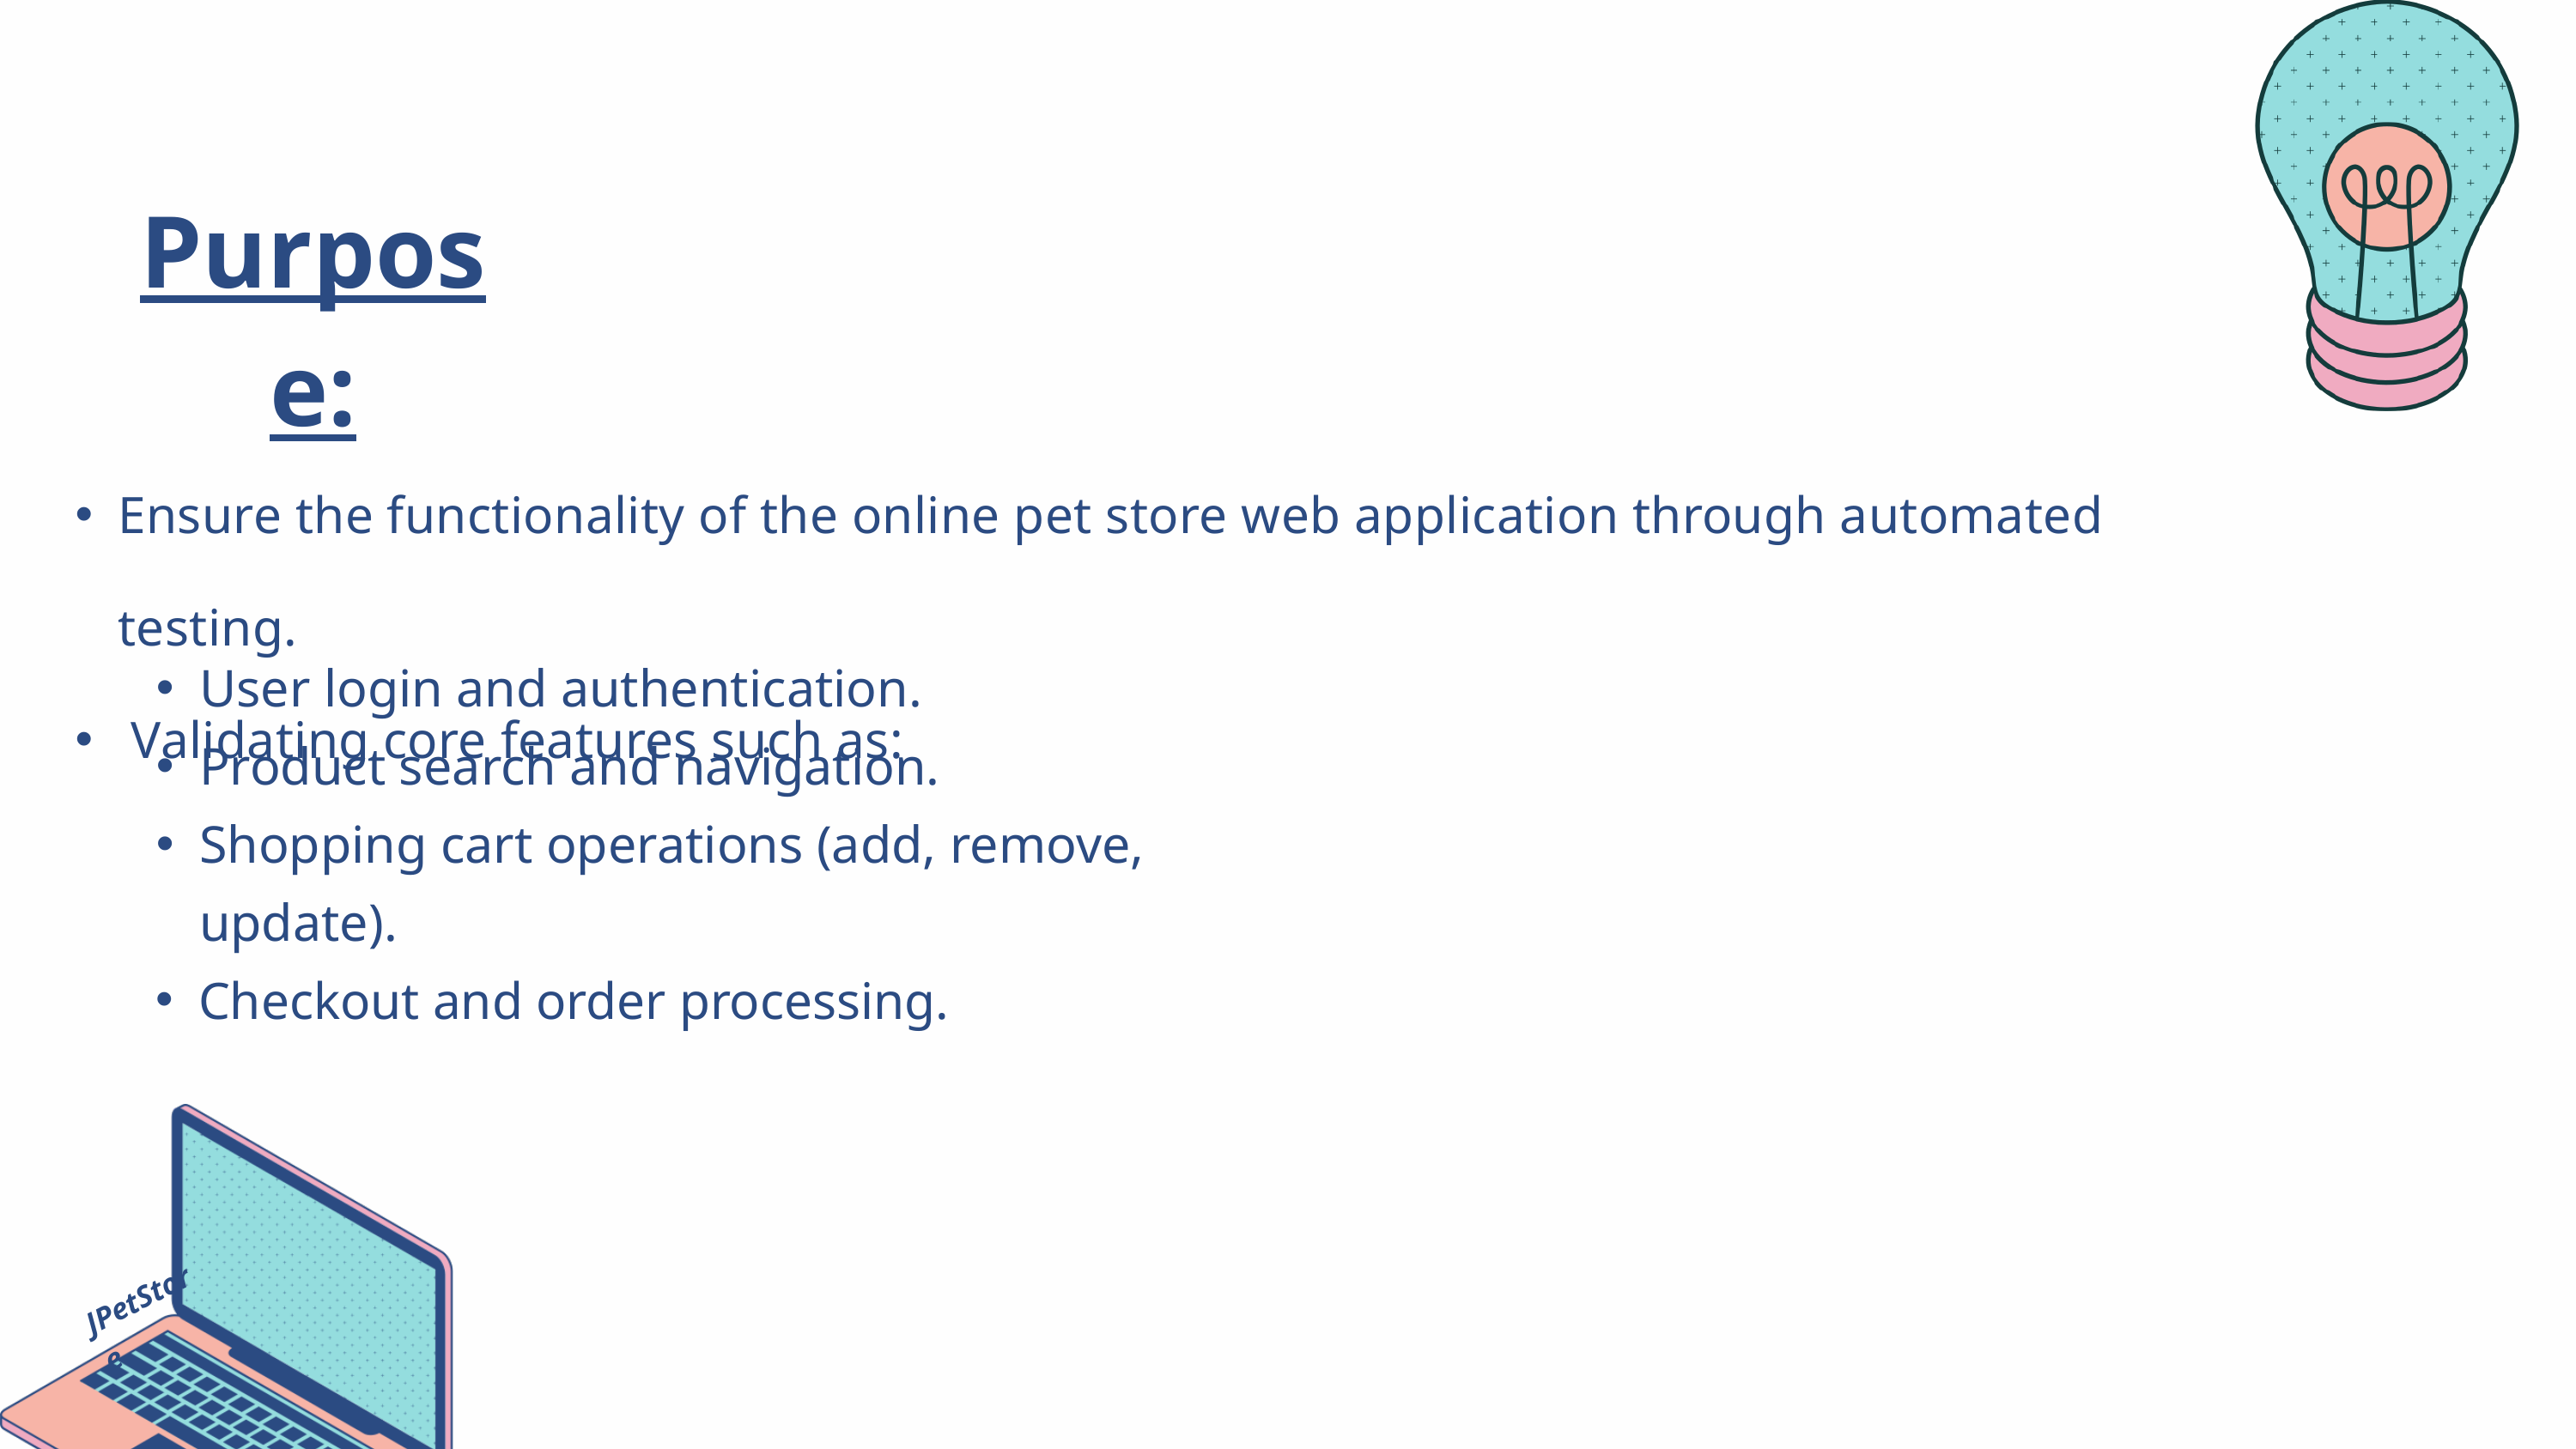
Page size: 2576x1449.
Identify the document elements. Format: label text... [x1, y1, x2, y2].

text_box User login and authentication. Product search and navigation. Shopping cart operations (add, remove, update). Checkout and order processing. [112, 639, 1349, 1107]
text_box Purpose: [112, 168, 514, 446]
text_box JPetStore [57, 1208, 228, 1377]
text_box [2253, 0, 2520, 411]
text_box [0, 1104, 453, 1449]
text_box Ensure the functionality of the online pet store web application through automated testing. Validating core features such as: [32, 431, 2207, 945]
